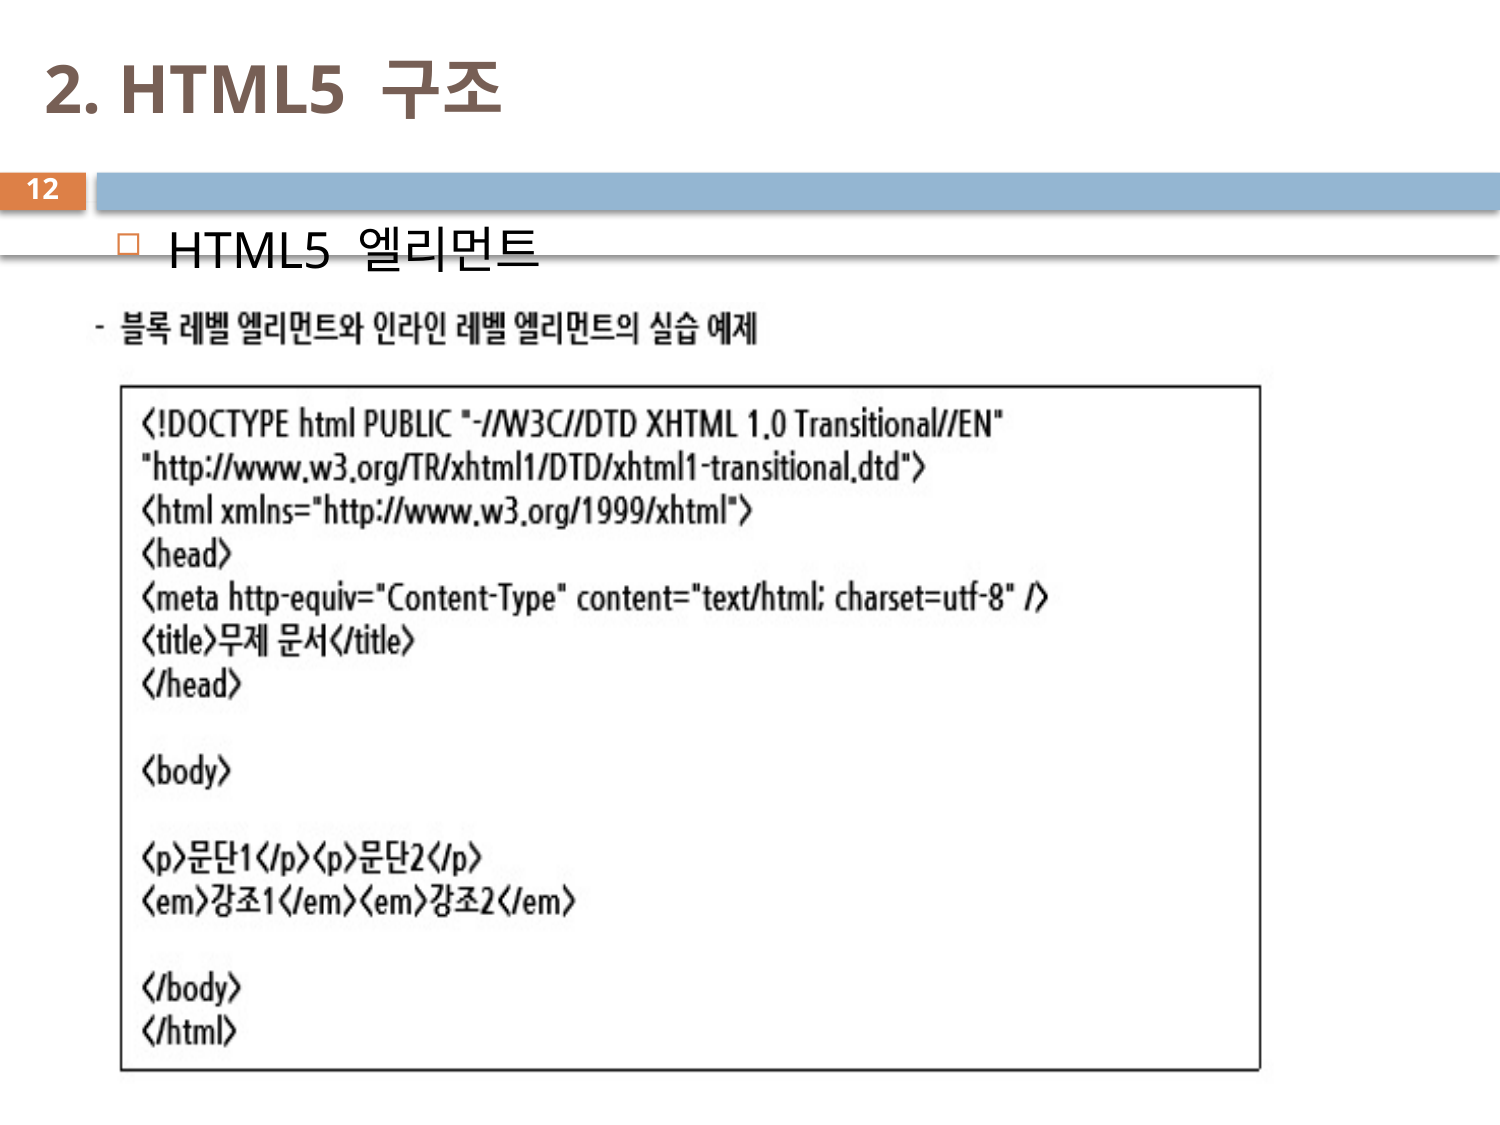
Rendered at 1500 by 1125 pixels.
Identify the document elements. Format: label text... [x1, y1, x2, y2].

list HTML5 엘리먼트 [100, 210, 1438, 303]
picture [85, 302, 1282, 1095]
title 2. HTML5 구조 [29, 30, 1367, 143]
slide_number 12 [0, 170, 87, 211]
